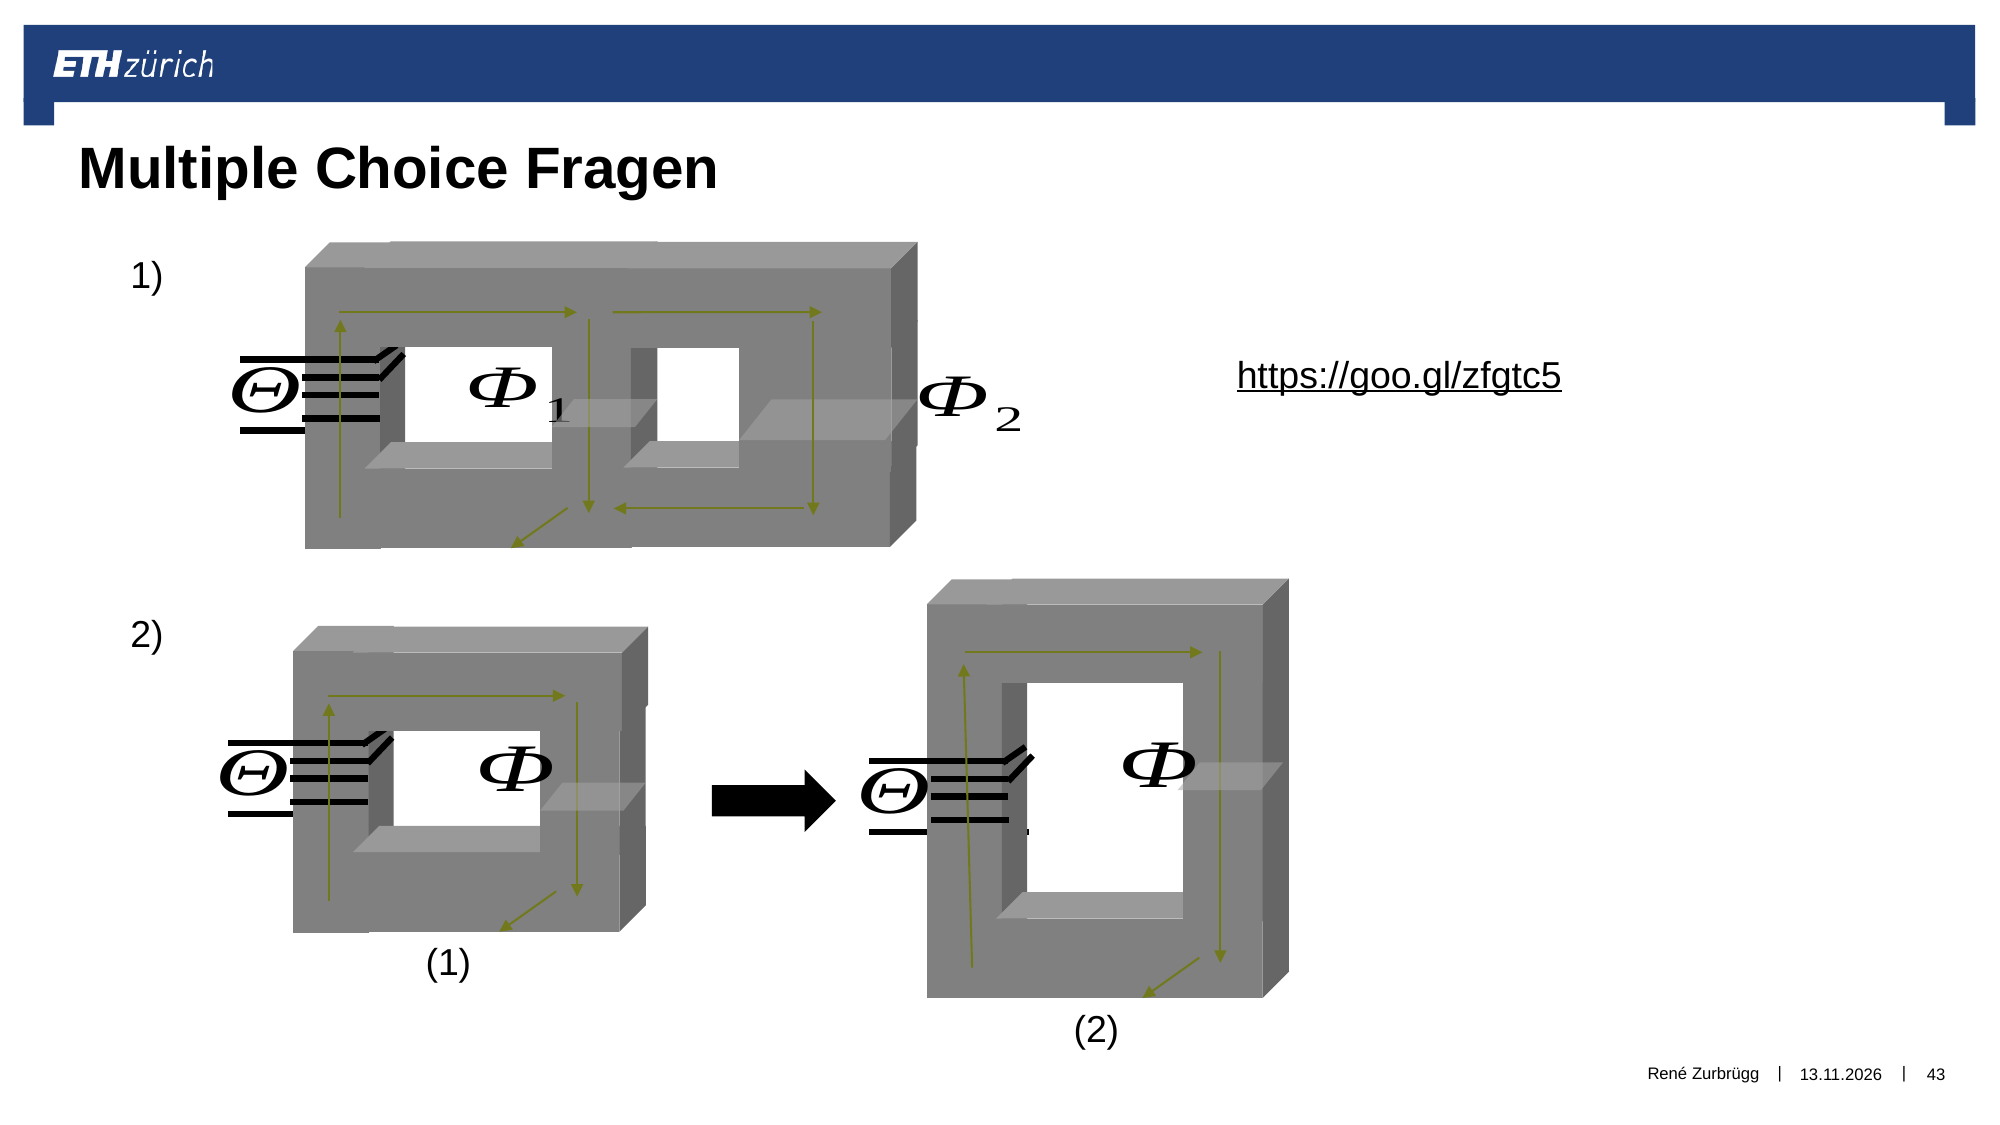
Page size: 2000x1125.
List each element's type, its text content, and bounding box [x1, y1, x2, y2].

slide_number 43 [1906, 1034, 1966, 1112]
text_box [226, 241, 1024, 550]
text_box (1) [410, 941, 487, 991]
text_box [709, 767, 839, 834]
title Multiple Choice Fragen [55, 112, 1948, 279]
footer René Zurbrügg [999, 1034, 1760, 1111]
text_box 1) [115, 243, 179, 304]
text_box (2) [1058, 1007, 1135, 1058]
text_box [215, 625, 649, 933]
text_box 2) [115, 603, 179, 663]
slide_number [1790, 1034, 1892, 1112]
text_box https://goo.gl/zfgtc5 [1222, 343, 1577, 403]
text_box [855, 578, 1290, 999]
